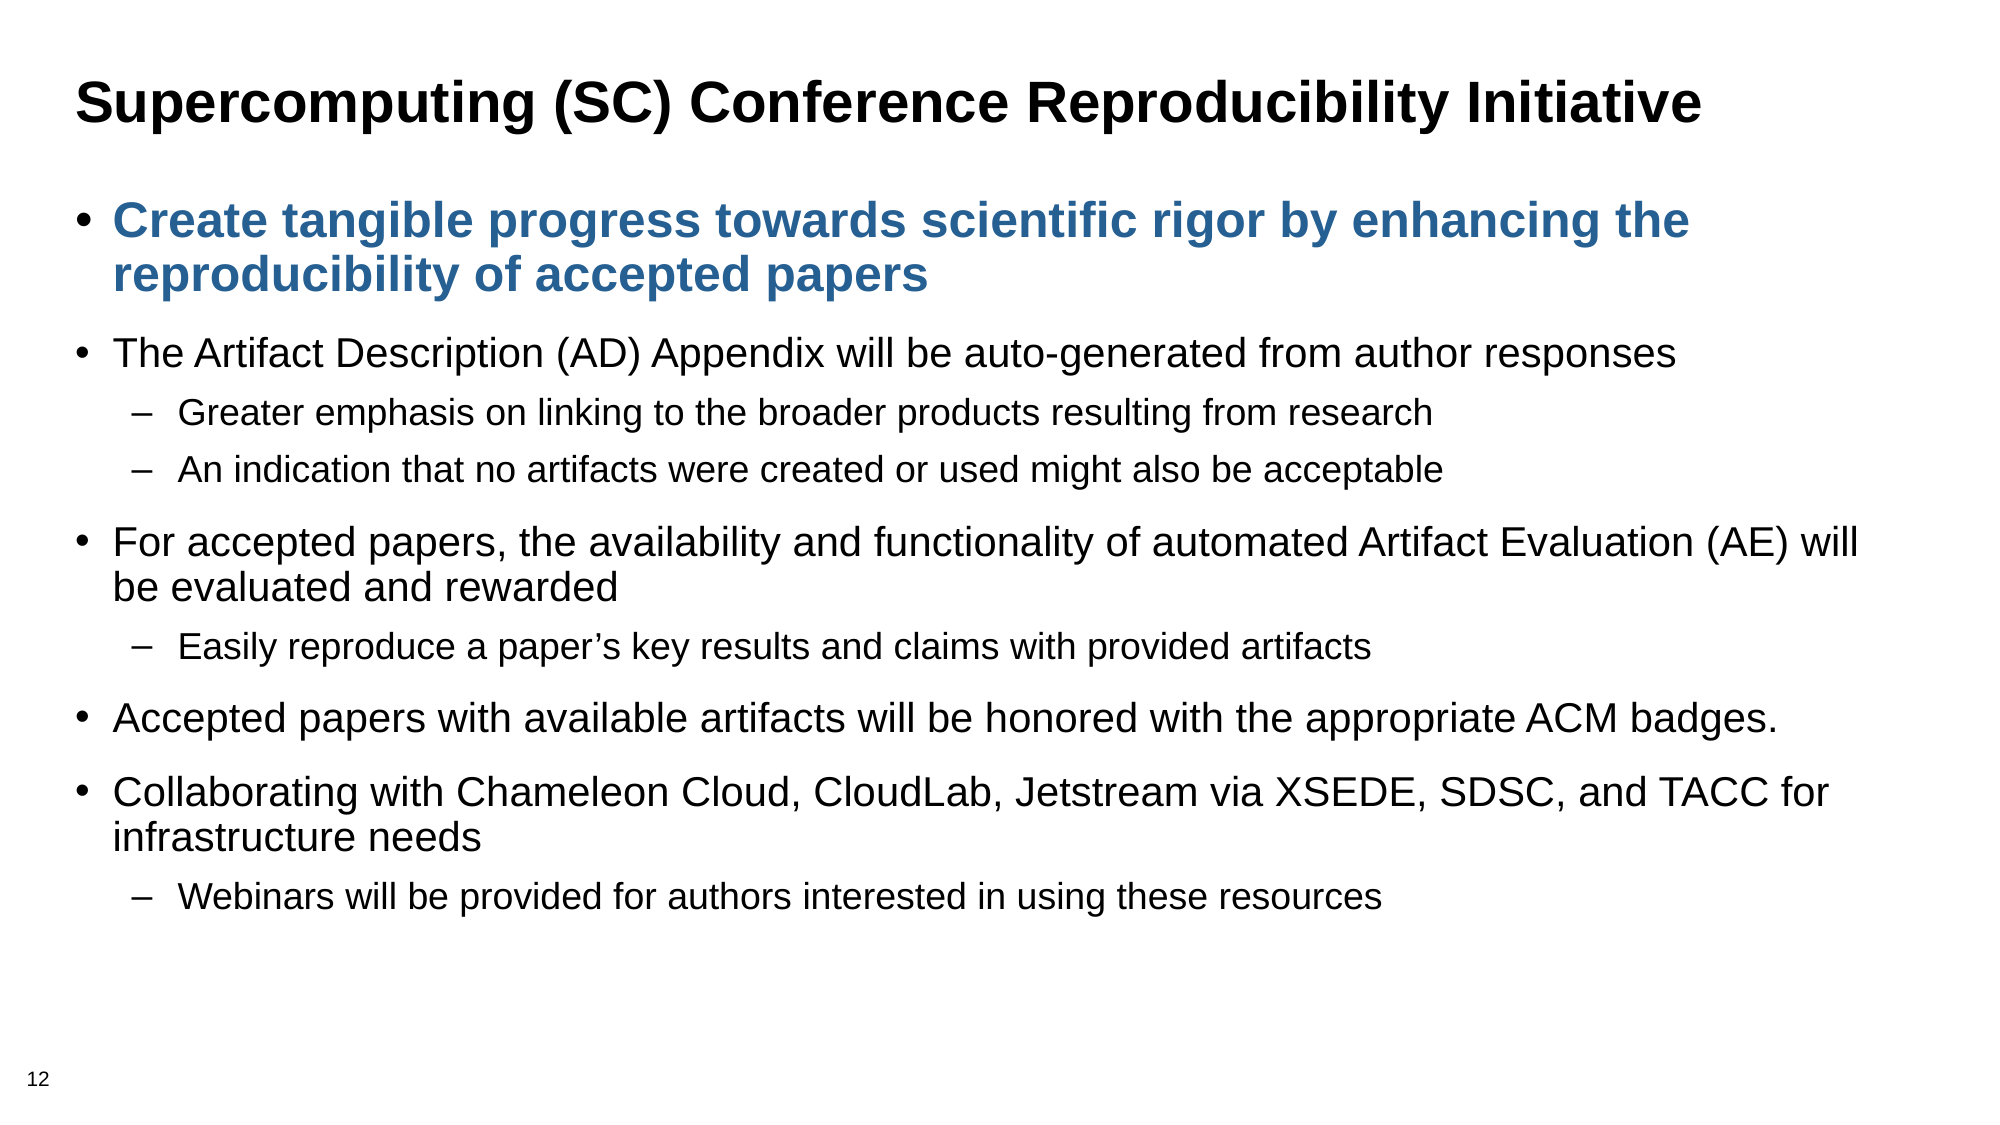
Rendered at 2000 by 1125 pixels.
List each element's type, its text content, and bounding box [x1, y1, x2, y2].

title Supercomputing (SC) Conference Reproducibility Initiative [59, 67, 1926, 186]
list Create tangible progress towards scientific rigor by enhancing the reproducibility of accepted papers The Artifact Description (AD) Appendix will be auto-generated from author responses Greater emphasis on linking to the broader products resulting from research An indication that no artifacts were created or used might also be acceptable For accepted papers, the availability and functionality of automated Artifact Evaluation (AE) will be evaluated and rewarded Easily reproduce a paper’s key results and claims with provided artifacts Accepted papers with available artifacts will be honored with the appropriate ACM badges. Collaborating with Chameleon Cloud, CloudLab, Jetstream via XSEDE, SDSC, and TACC for infrastructure needs Webinars will be provided for authors interested in using these resources [59, 186, 1926, 852]
